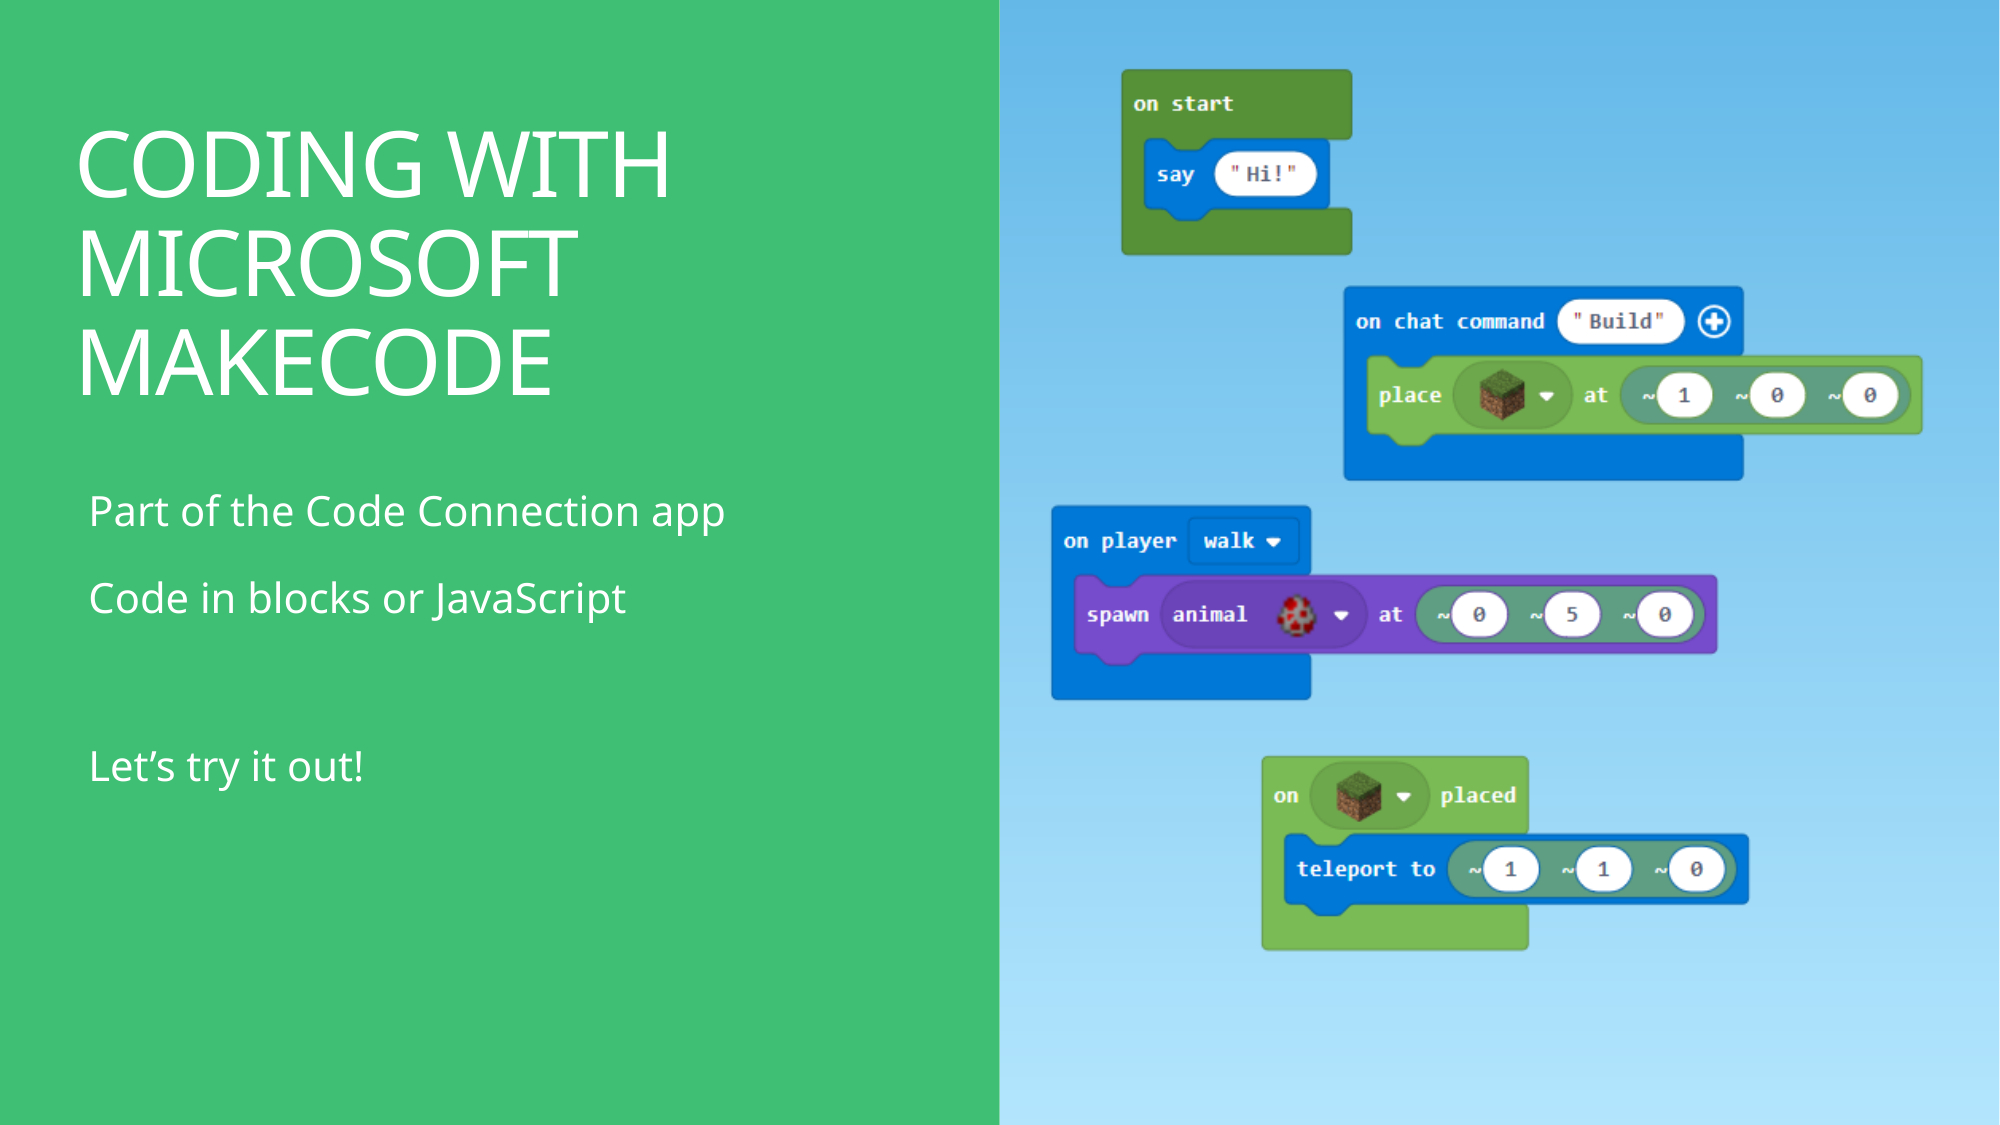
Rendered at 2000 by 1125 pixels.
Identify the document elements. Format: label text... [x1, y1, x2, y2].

text_box Part of the Code Connection app Code in blocks or JavaScript Let’s try it out! [88, 477, 975, 860]
picture [999, 0, 2000, 1125]
title Coding with Microsoft Makecode [74, 313, 957, 423]
